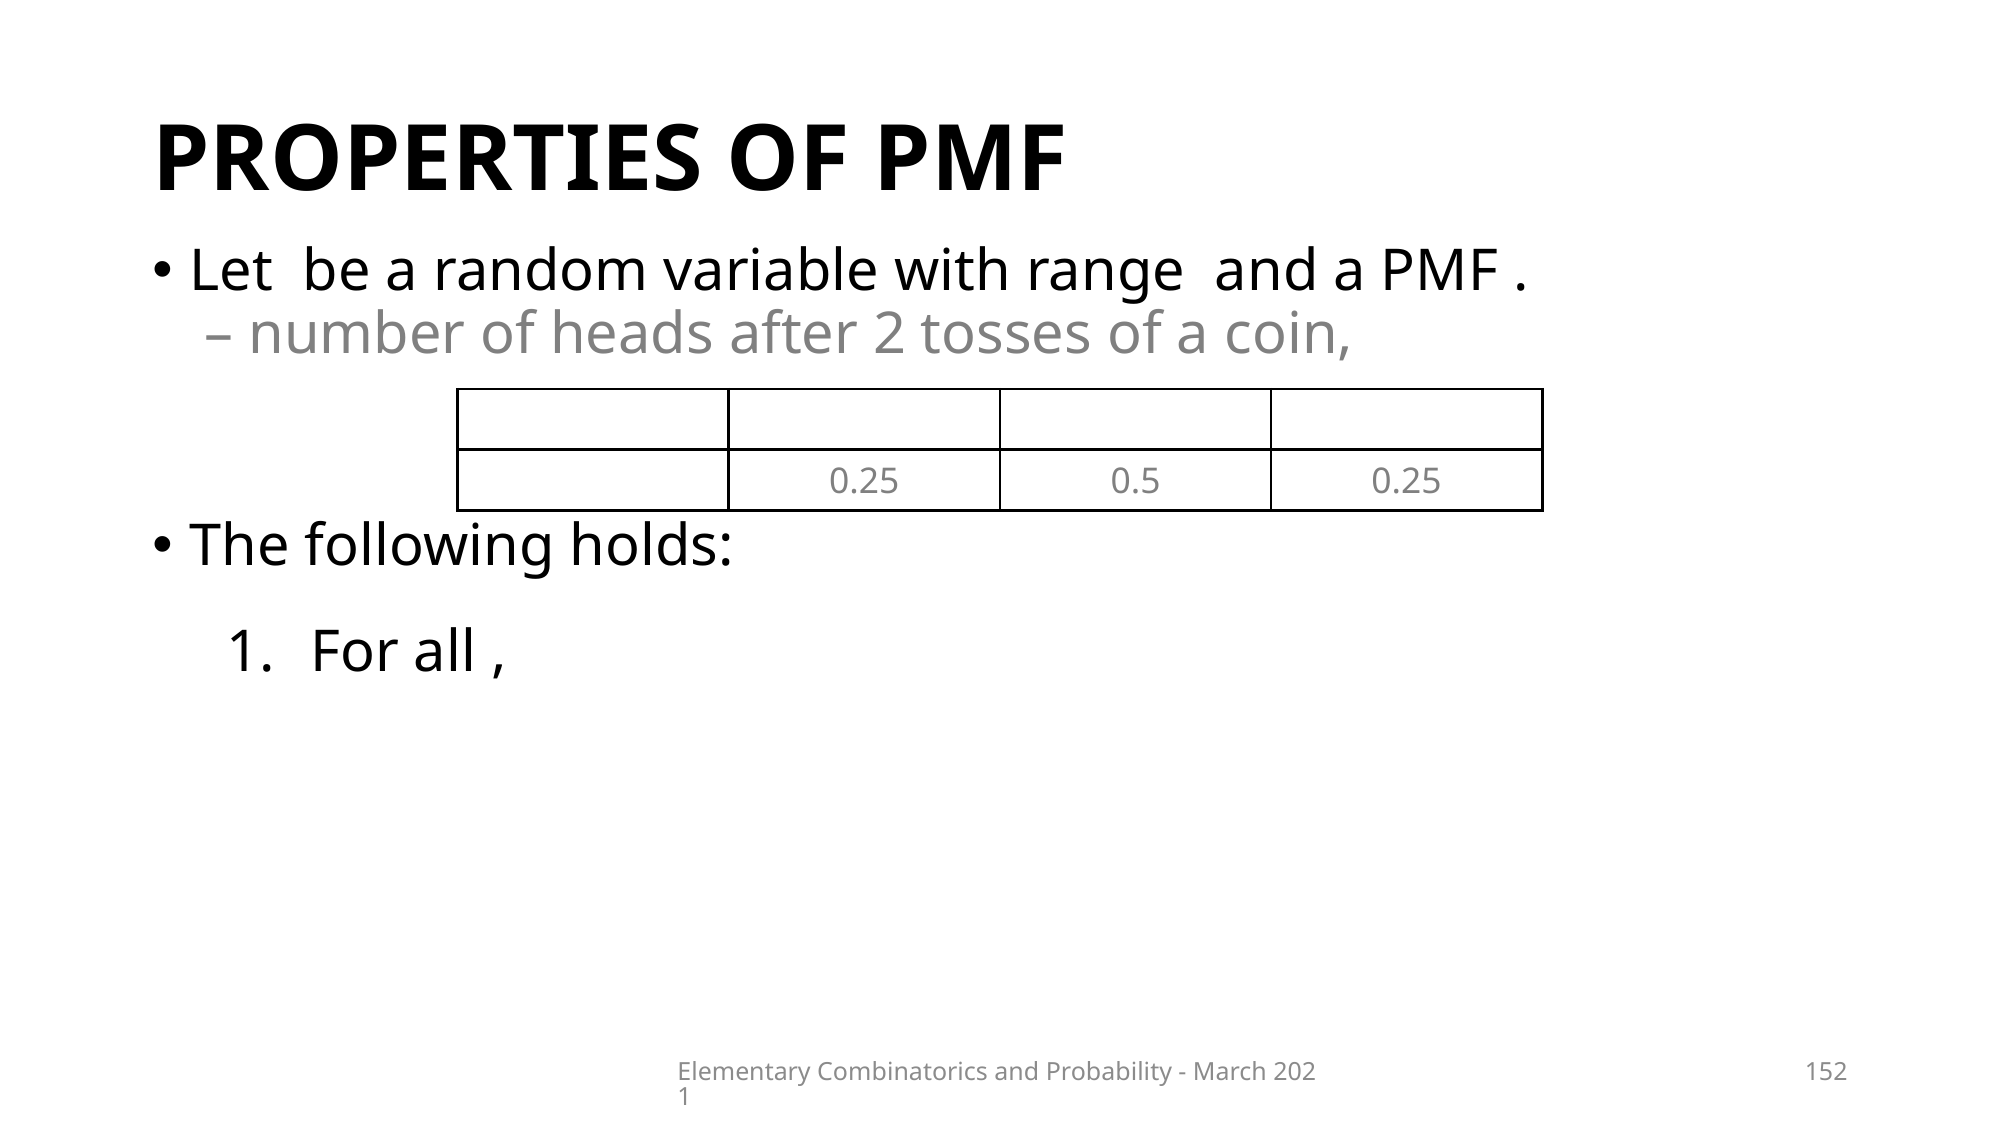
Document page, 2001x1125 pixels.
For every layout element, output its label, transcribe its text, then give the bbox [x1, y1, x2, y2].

slide_number 152 [1412, 1042, 1863, 1103]
footer Elementary Combinatorics and Probability - March 2021 [662, 1042, 1338, 1103]
title Properties of pmf [137, 52, 1863, 270]
